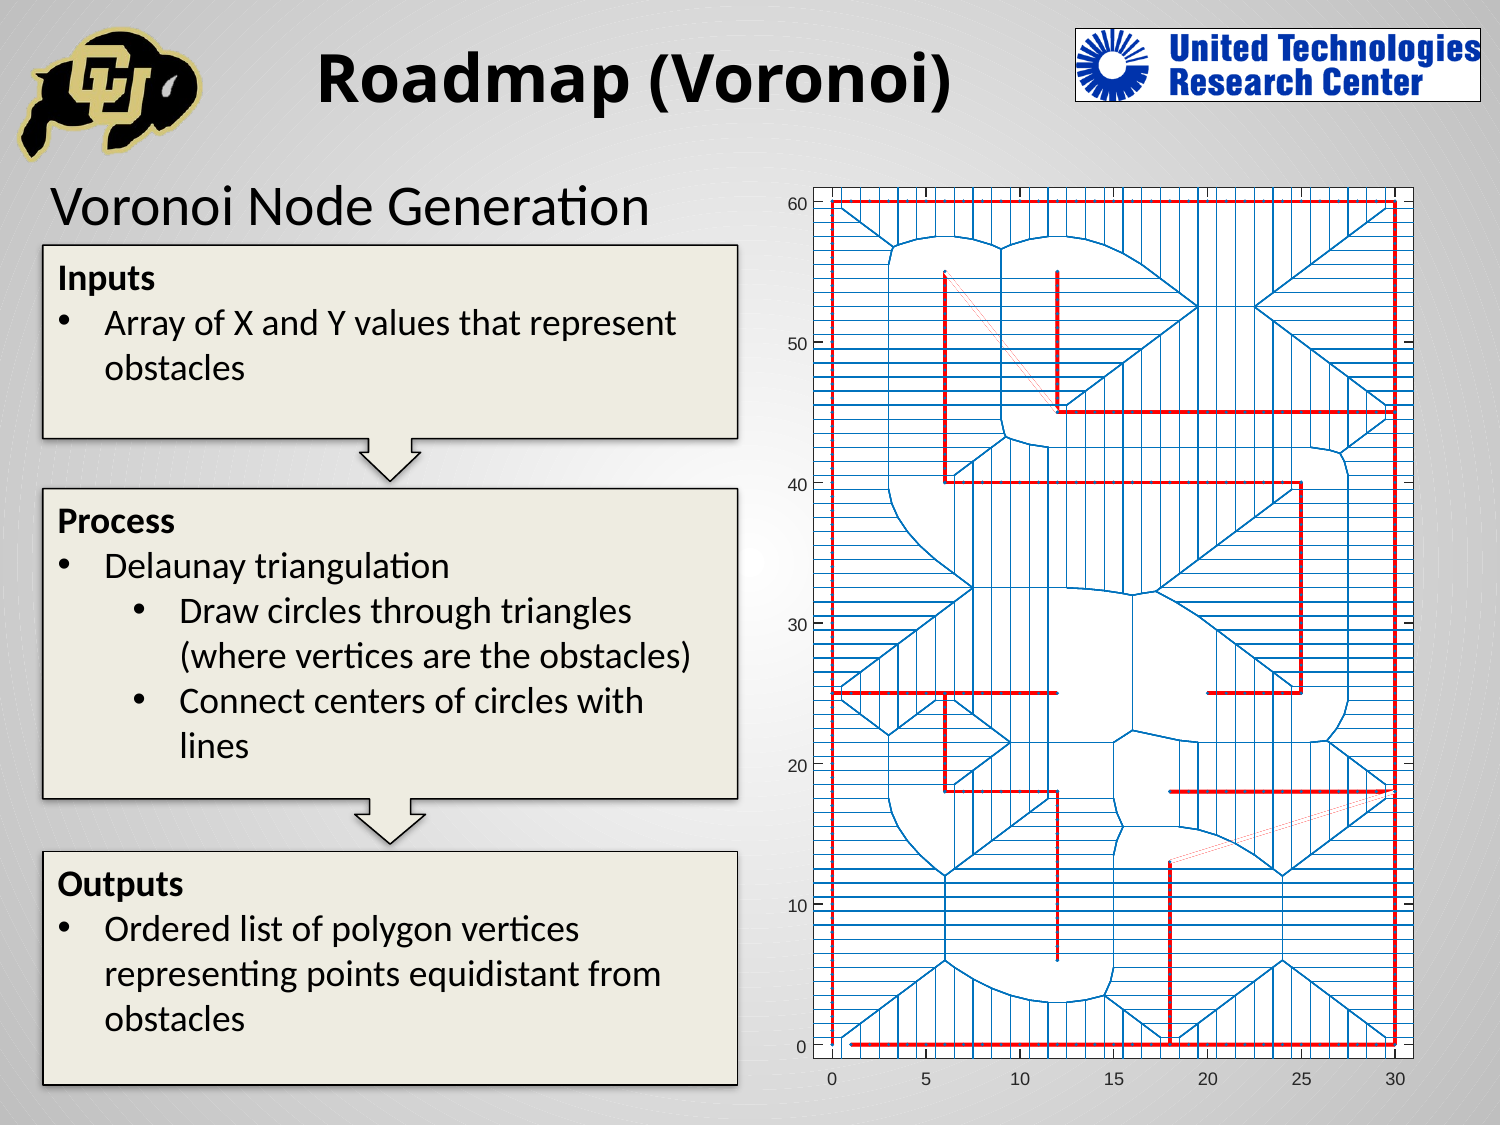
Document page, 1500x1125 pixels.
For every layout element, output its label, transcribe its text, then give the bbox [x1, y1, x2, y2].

list Voronoi Node Generation [35, 160, 708, 246]
text_box Inputs Array of X and Y values that represent obstacles [41, 244, 708, 482]
text_box Process Delaunay triangulation Draw circles through triangles (where vertices are the obstacles) Connect centers of circles with lines [41, 487, 708, 845]
text_box Outputs Ordered list of polygon vertices representing points equidistant from obstacles [42, 851, 708, 1086]
picture [0, 0, 223, 202]
picture [713, 106, 1422, 1089]
text_box Roadmap (Voronoi) [226, 28, 1053, 124]
picture [1075, 28, 1481, 103]
